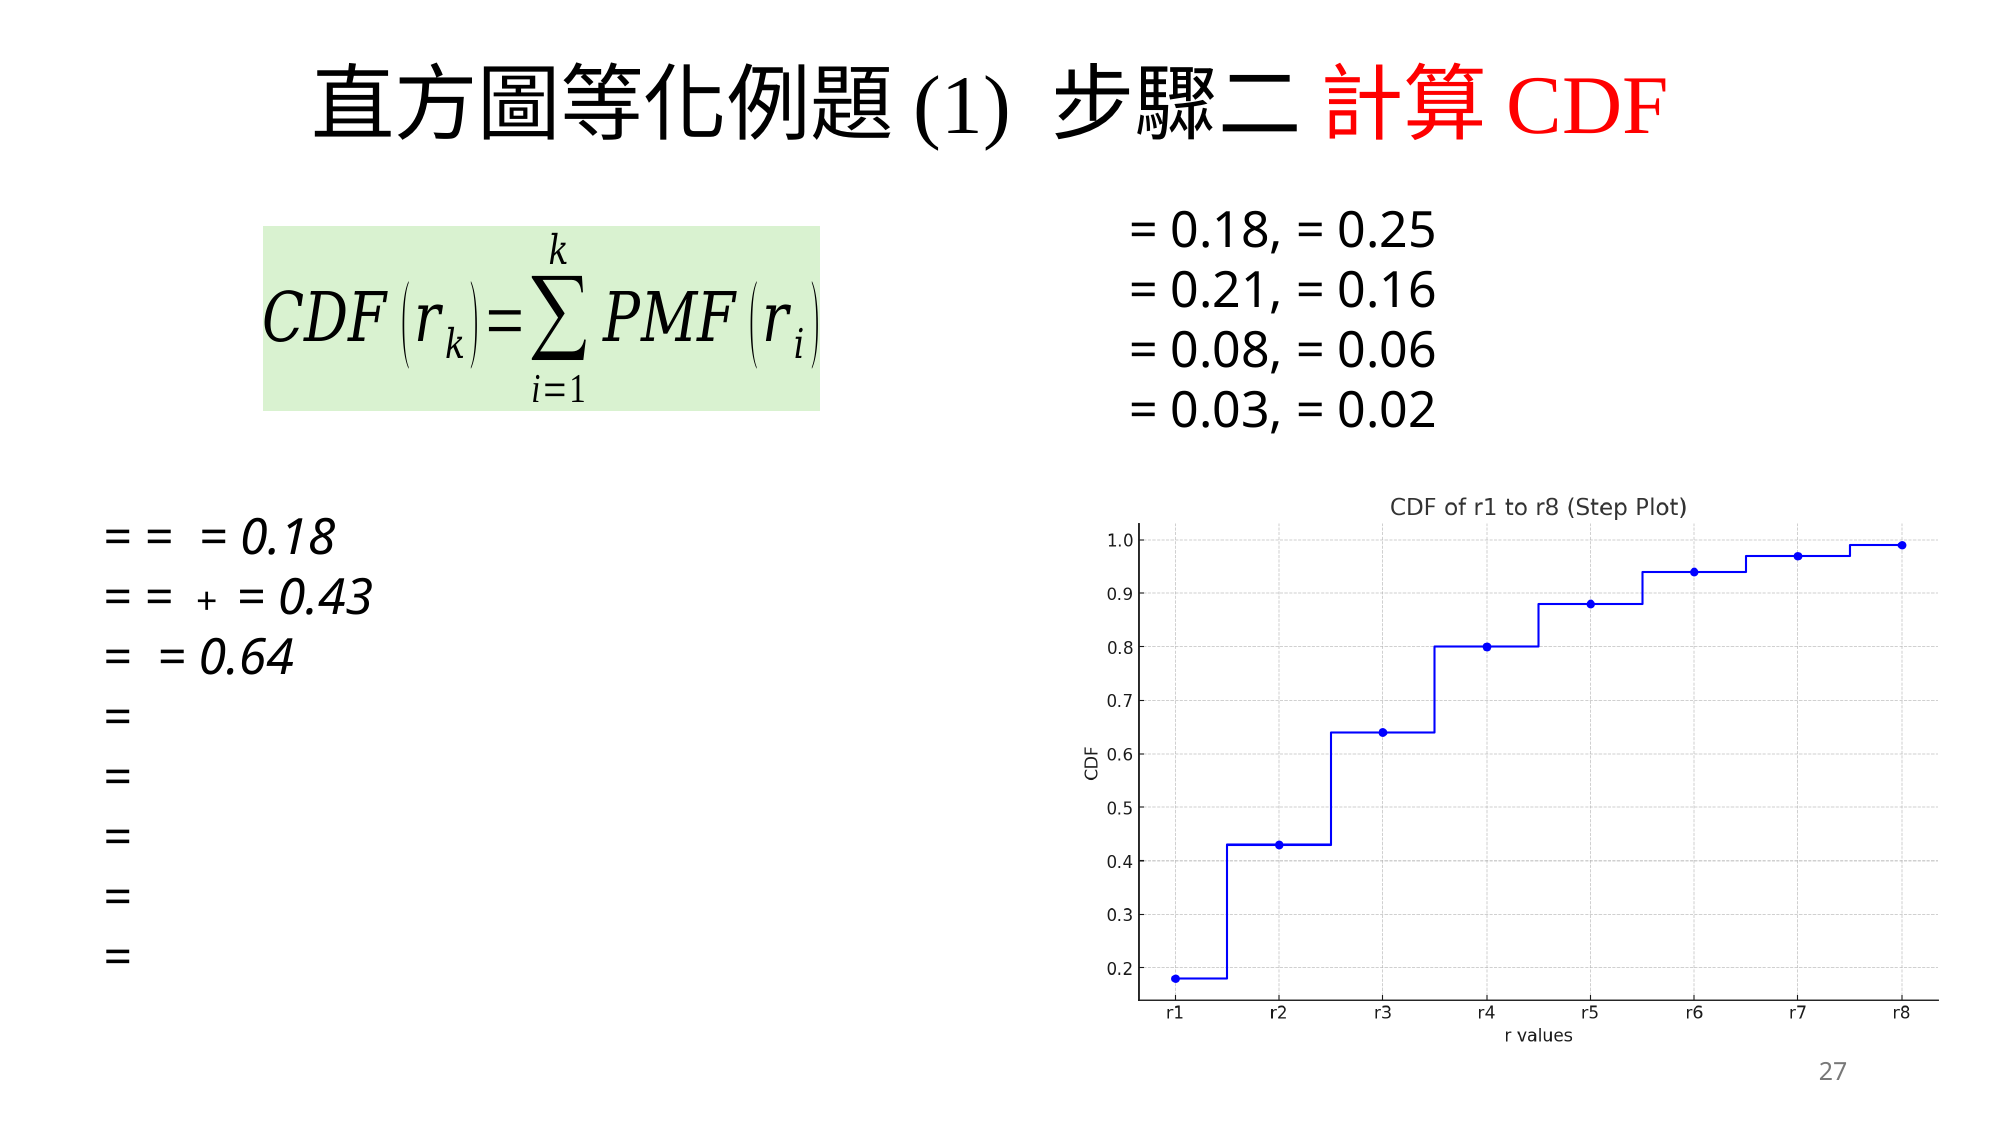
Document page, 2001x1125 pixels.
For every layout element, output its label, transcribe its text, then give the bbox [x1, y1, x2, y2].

text_box 直方圖等化例題(1) 步驟二 計算CDF [0, 42, 2000, 158]
slide_number 27 [1412, 1056, 1863, 1103]
picture [1072, 486, 1949, 1056]
